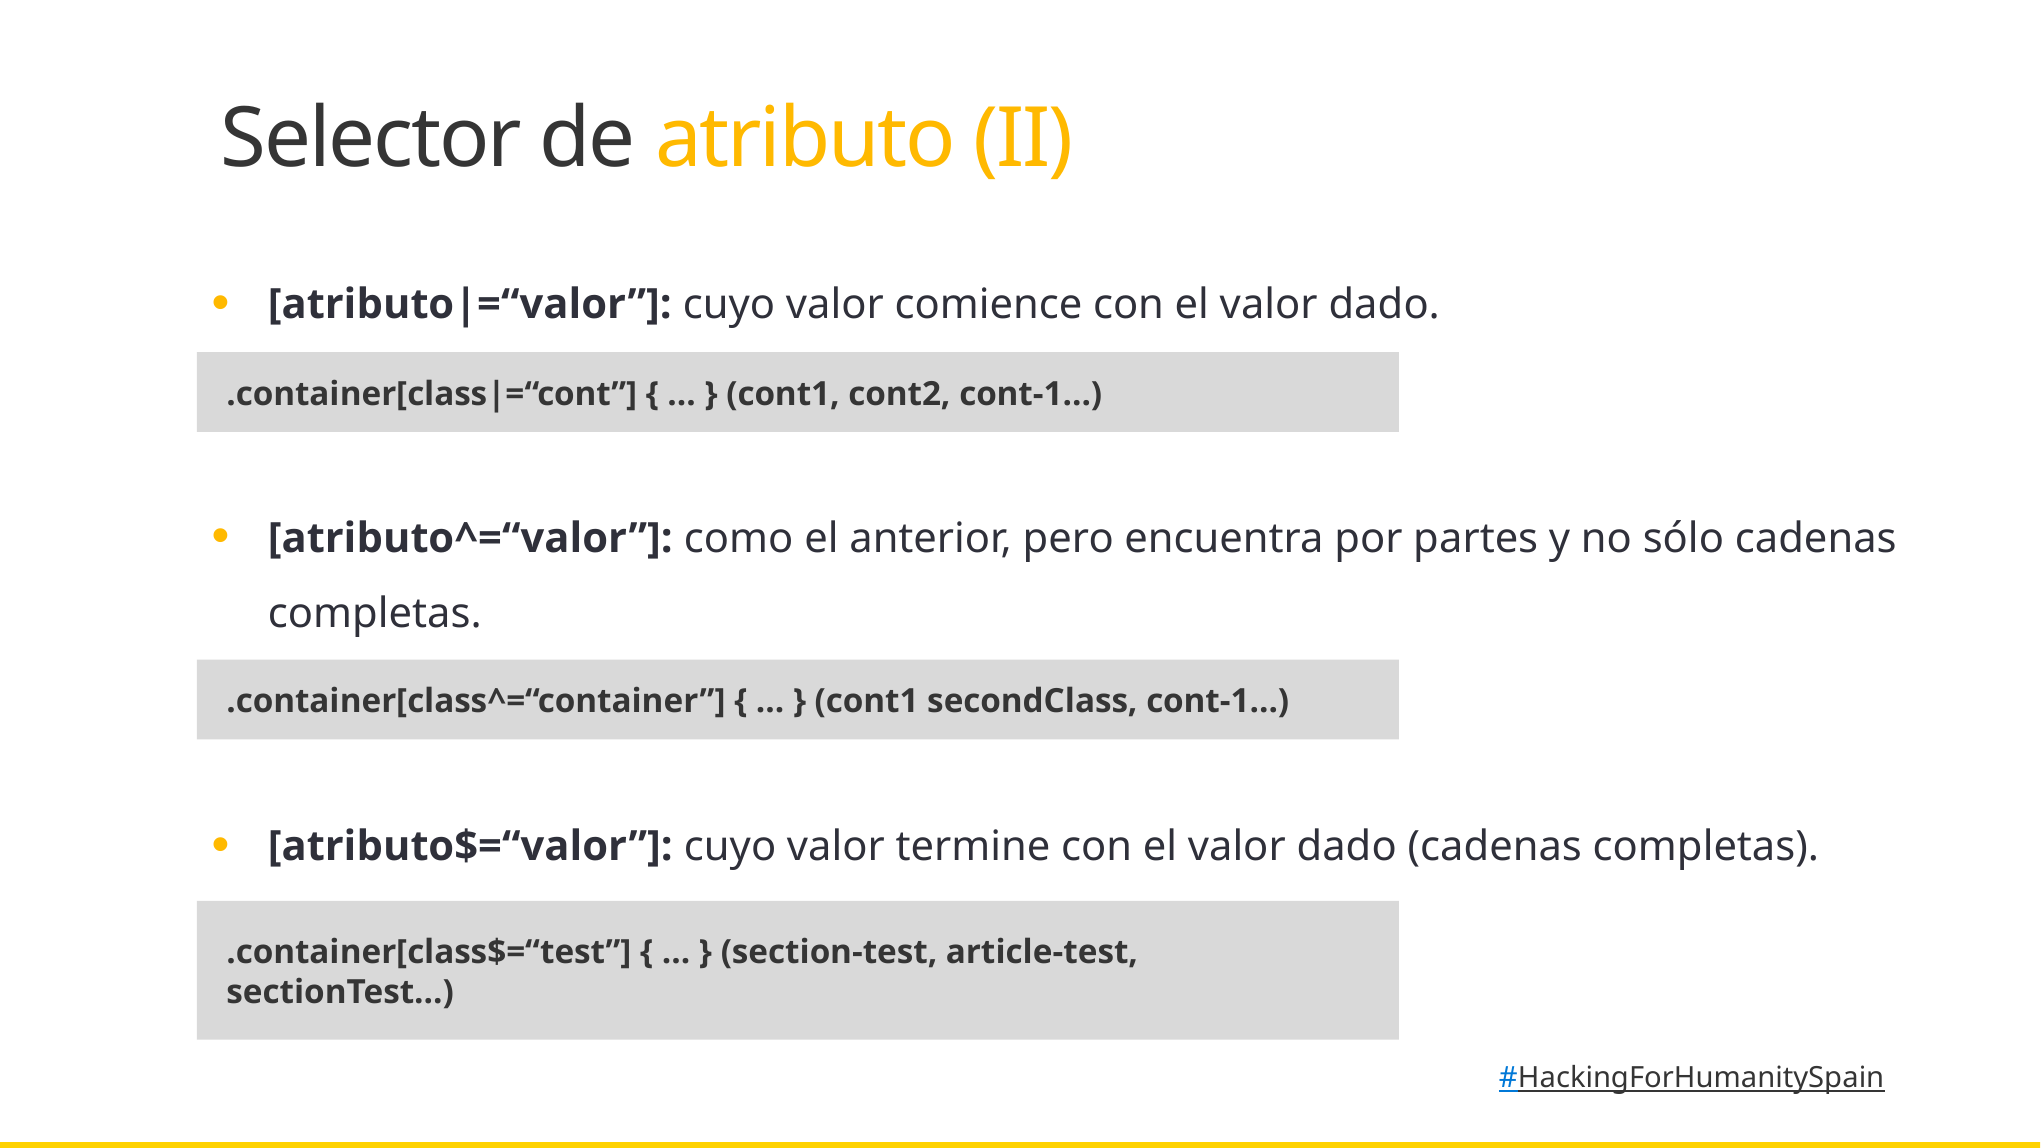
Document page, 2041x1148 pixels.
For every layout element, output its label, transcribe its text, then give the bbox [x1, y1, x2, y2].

text_box .container[class|=“cont”] { … } (cont1, cont2, cont-1…) [196, 352, 1399, 432]
text_box Selector de atributo (II) [196, 79, 1724, 231]
text_box #HackingForHumanitySpain [1468, 1040, 1947, 1113]
text_box .container[class^=“container”] { … } (cont1 secondClass, cont-1…) [196, 659, 1399, 740]
text_box [0, 1141, 2041, 1148]
text_box [atributo|=“valor”]: cuyo valor comience con el valor dado. [atributo^=“valor”]: como el anterior, pero encuentra por partes y no sólo cadenas completas. [atributo$=“valor”]: cuyo valor termine con el valor dado (cadenas completas). [196, 244, 1932, 993]
text_box .container[class$=“test”] { … } (section-test, article-test, sectionTest…) [196, 900, 1399, 1040]
